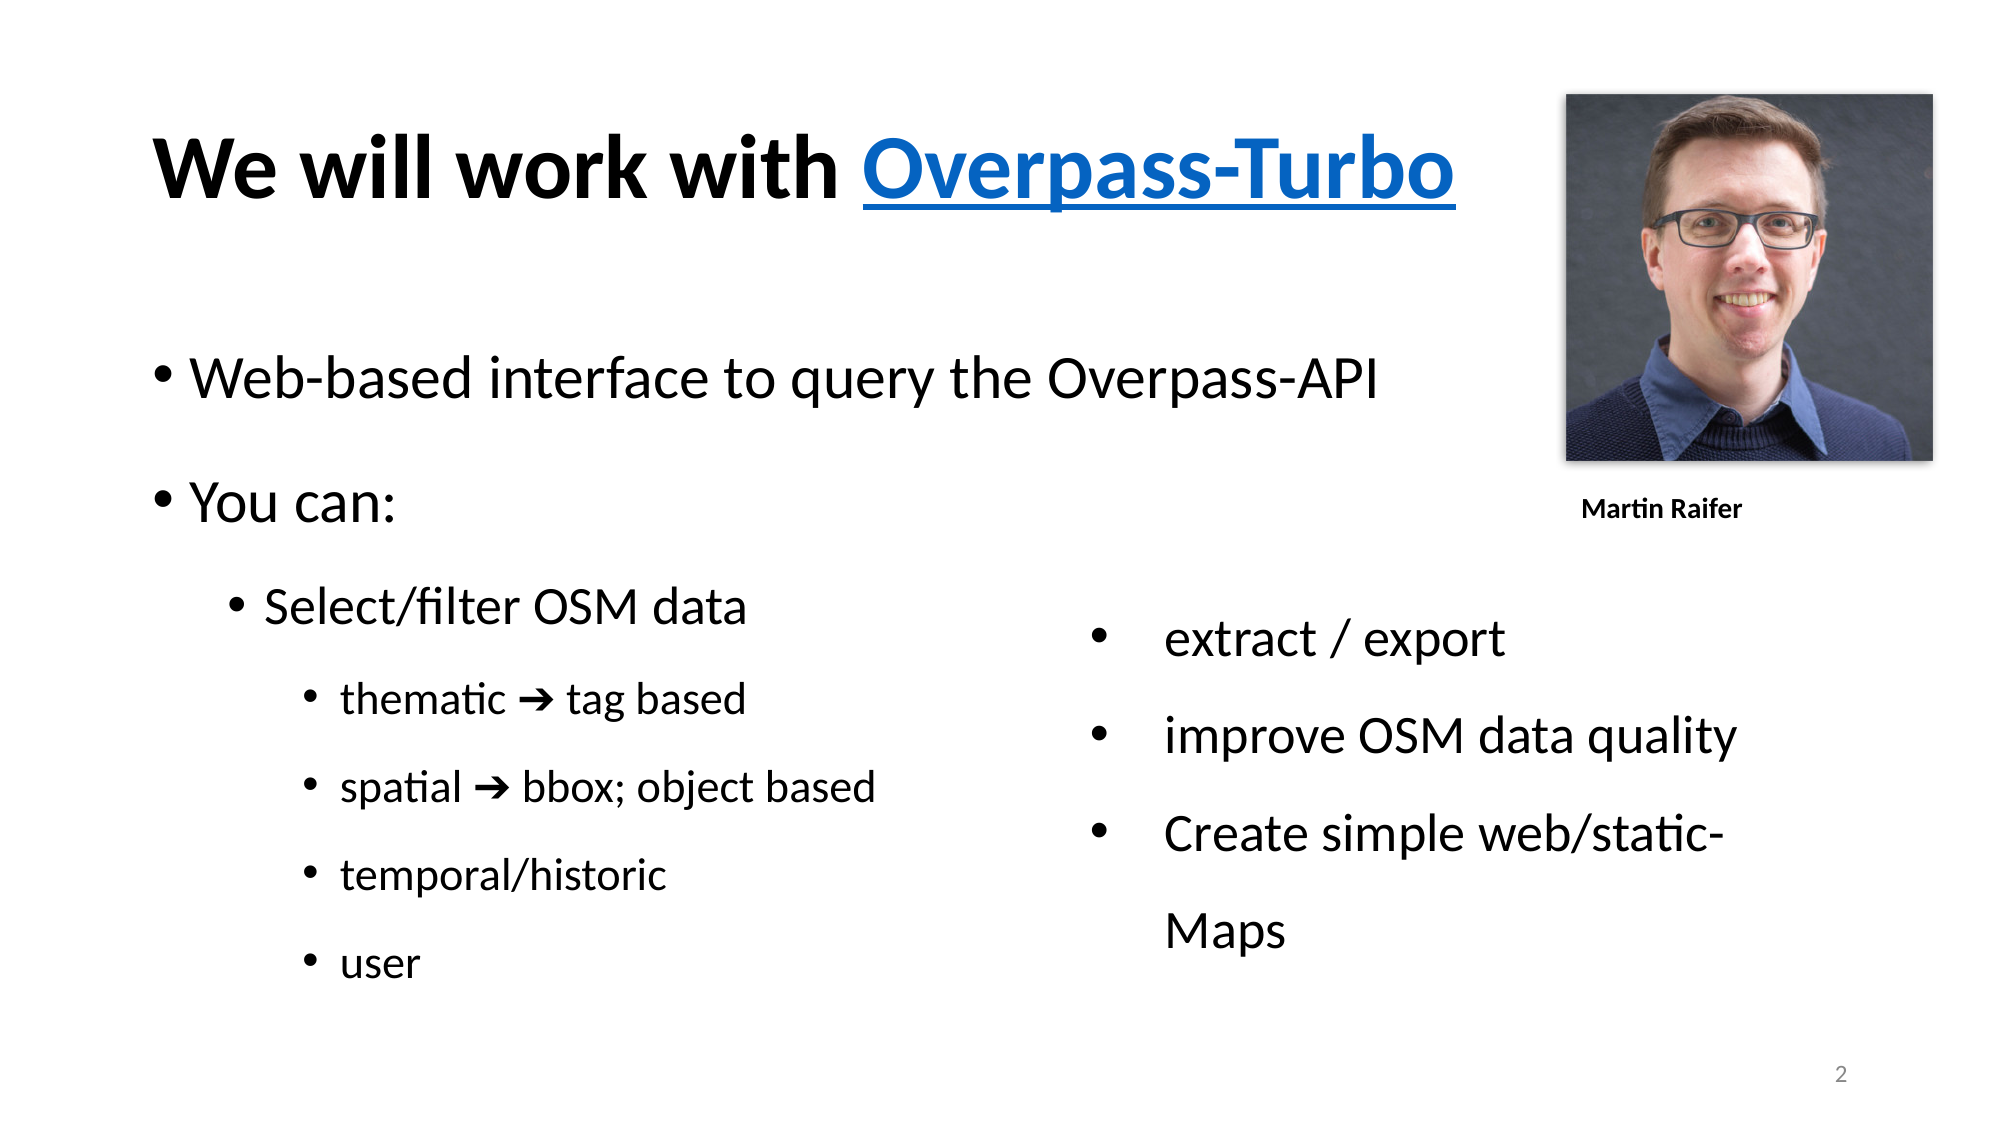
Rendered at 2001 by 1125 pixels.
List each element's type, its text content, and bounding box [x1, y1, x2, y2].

slide_number ‹#› [1412, 1042, 1863, 1103]
picture [1565, 94, 1933, 462]
text_box Martin Raifer [1566, 474, 1933, 535]
text_box extract / export improve OSM data quality Create simple web/static-Maps [999, 562, 1818, 1017]
list Web-based interface to query the Overpass-API You can: Select/filter OSM data thematic ➔ tag based spatial ➔ bbox; object based temporal/historic user [137, 299, 1898, 1014]
title We will work with Overpass-Turbo [137, 59, 1863, 278]
